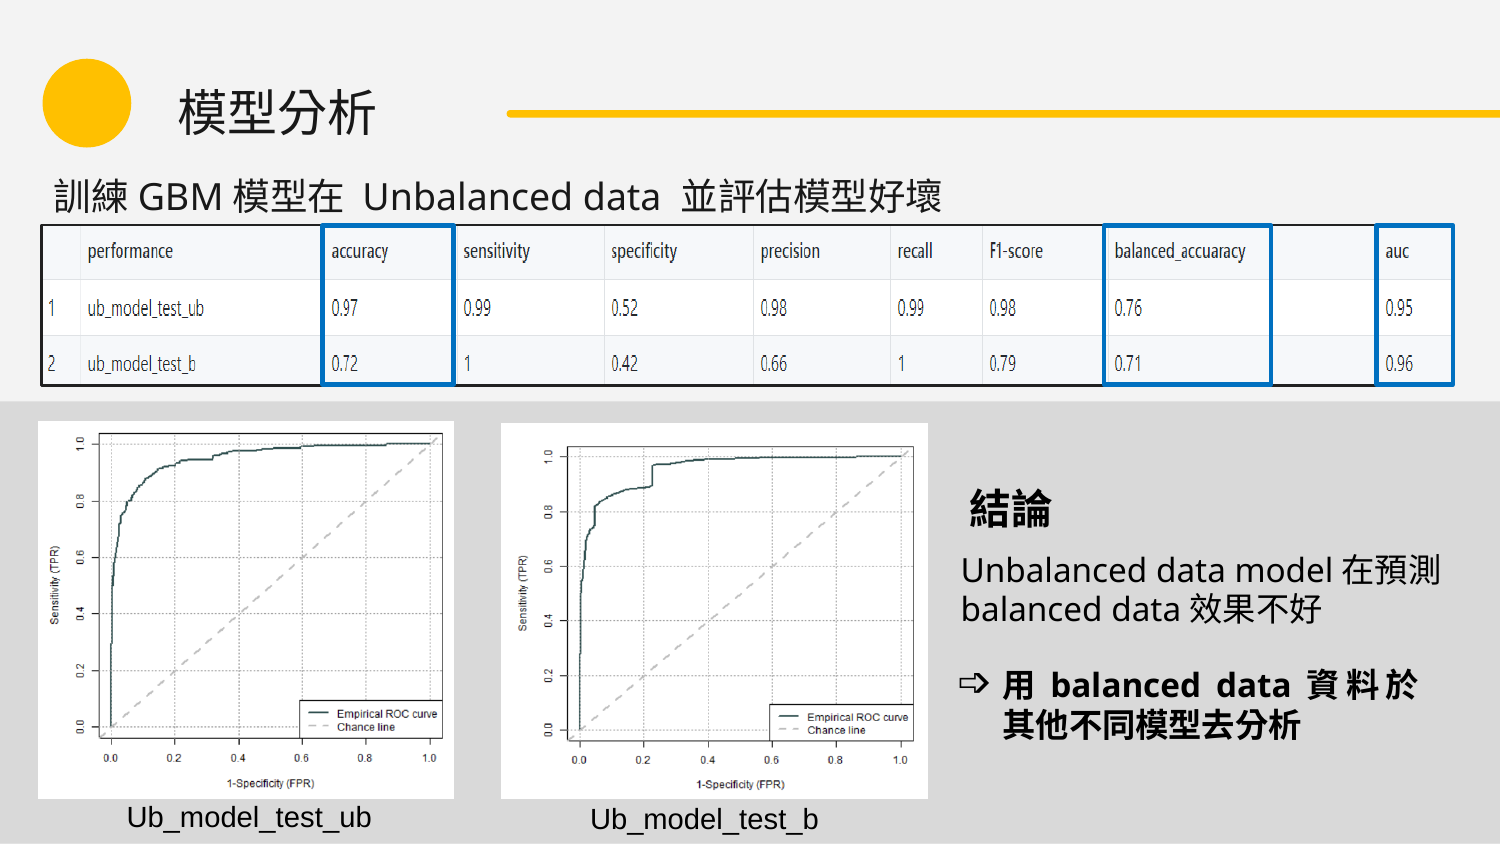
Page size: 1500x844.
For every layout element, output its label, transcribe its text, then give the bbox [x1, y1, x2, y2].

text_box [0, 399, 1500, 844]
text_box ➩ [932, 647, 1022, 713]
text_box [42, 58, 132, 148]
title 模型分析 [162, 66, 859, 161]
picture [38, 420, 454, 799]
text_box Ub_model_test_b [575, 807, 877, 843]
text_box 結論 [955, 475, 1069, 541]
text_box [506, 110, 1500, 118]
picture [500, 423, 928, 799]
picture [42, 225, 1452, 385]
text_box Unbalanced data model在預測balanced data效果不好 [945, 541, 1473, 636]
text_box 用balanced data資料於其他不同模型去分析 [987, 656, 1434, 752]
text_box Ub_model_test_ub [111, 807, 387, 844]
text_box 訓練GBM模型在 Unbalanced data 並評估模型好壞 [39, 165, 958, 226]
